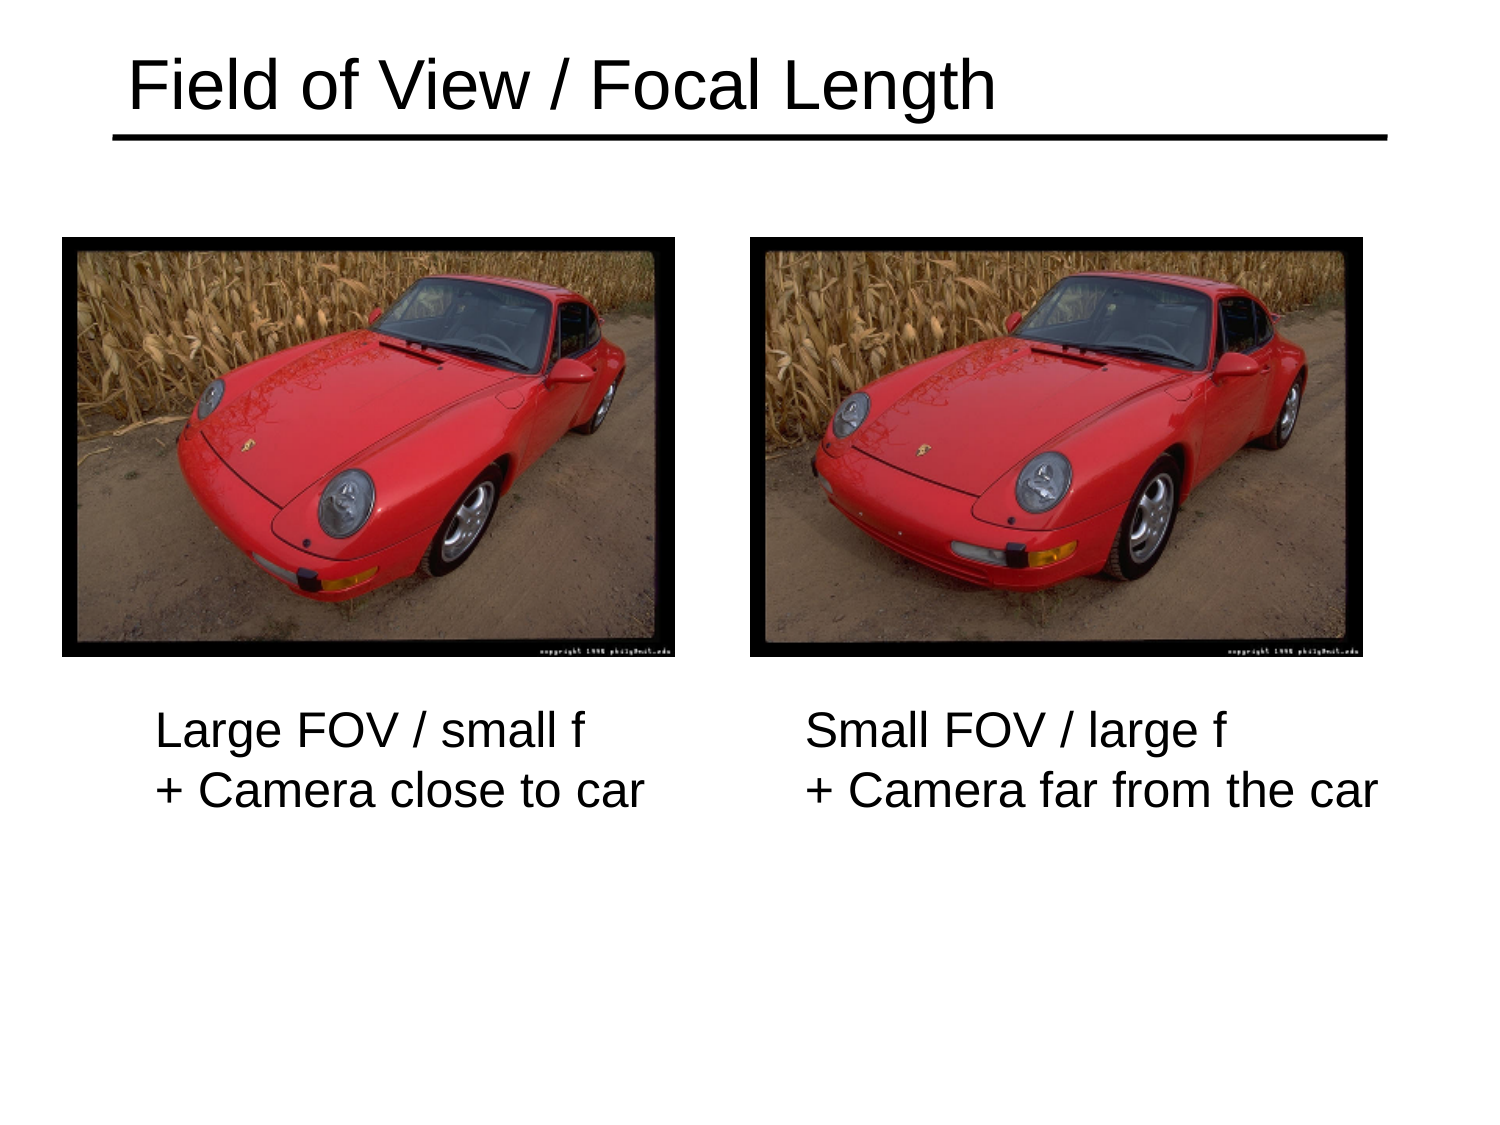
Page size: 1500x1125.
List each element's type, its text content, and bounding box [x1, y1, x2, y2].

picture [62, 237, 676, 657]
text_box Small FOV / large f + Camera far from the car [789, 690, 1395, 825]
text_box Large FOV / small f + Camera close to car [140, 690, 661, 825]
picture [749, 237, 1363, 657]
title Field of View / Focal Length [112, 12, 1388, 150]
